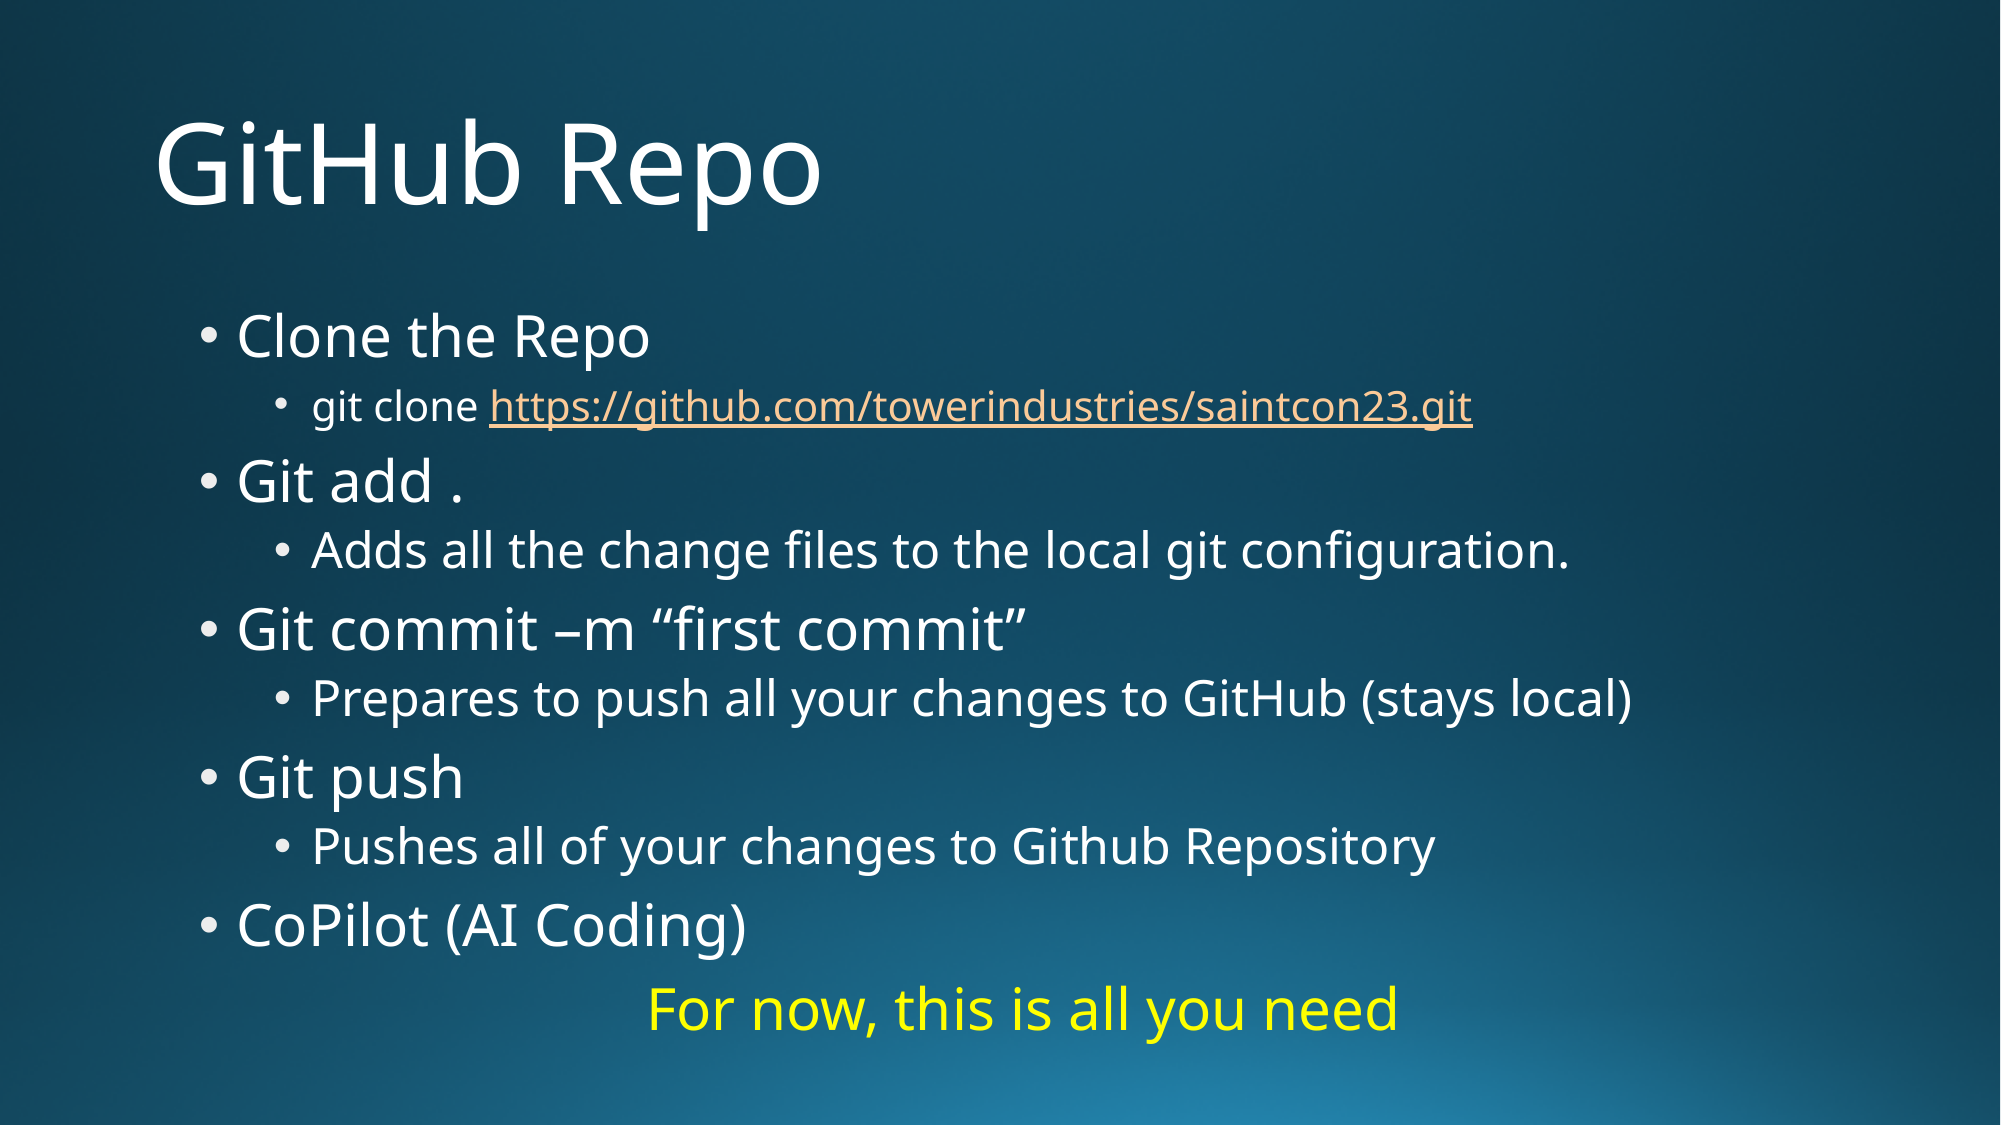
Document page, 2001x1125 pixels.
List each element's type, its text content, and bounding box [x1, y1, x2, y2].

picture [0, 0, 2001, 1125]
list Clone the Repo git clone https://github.com/towerindustries/saintcon23.git Git add . Adds all the change files to the local git configuration. Git commit –m “first commit” Prepares to push all your changes to GitHub (stays local) Git push Pushes all of your changes to Github Repository CoPilot (AI Coding) For now, this is all you need [183, 299, 1863, 1076]
title GitHub Repo [137, 59, 1863, 278]
